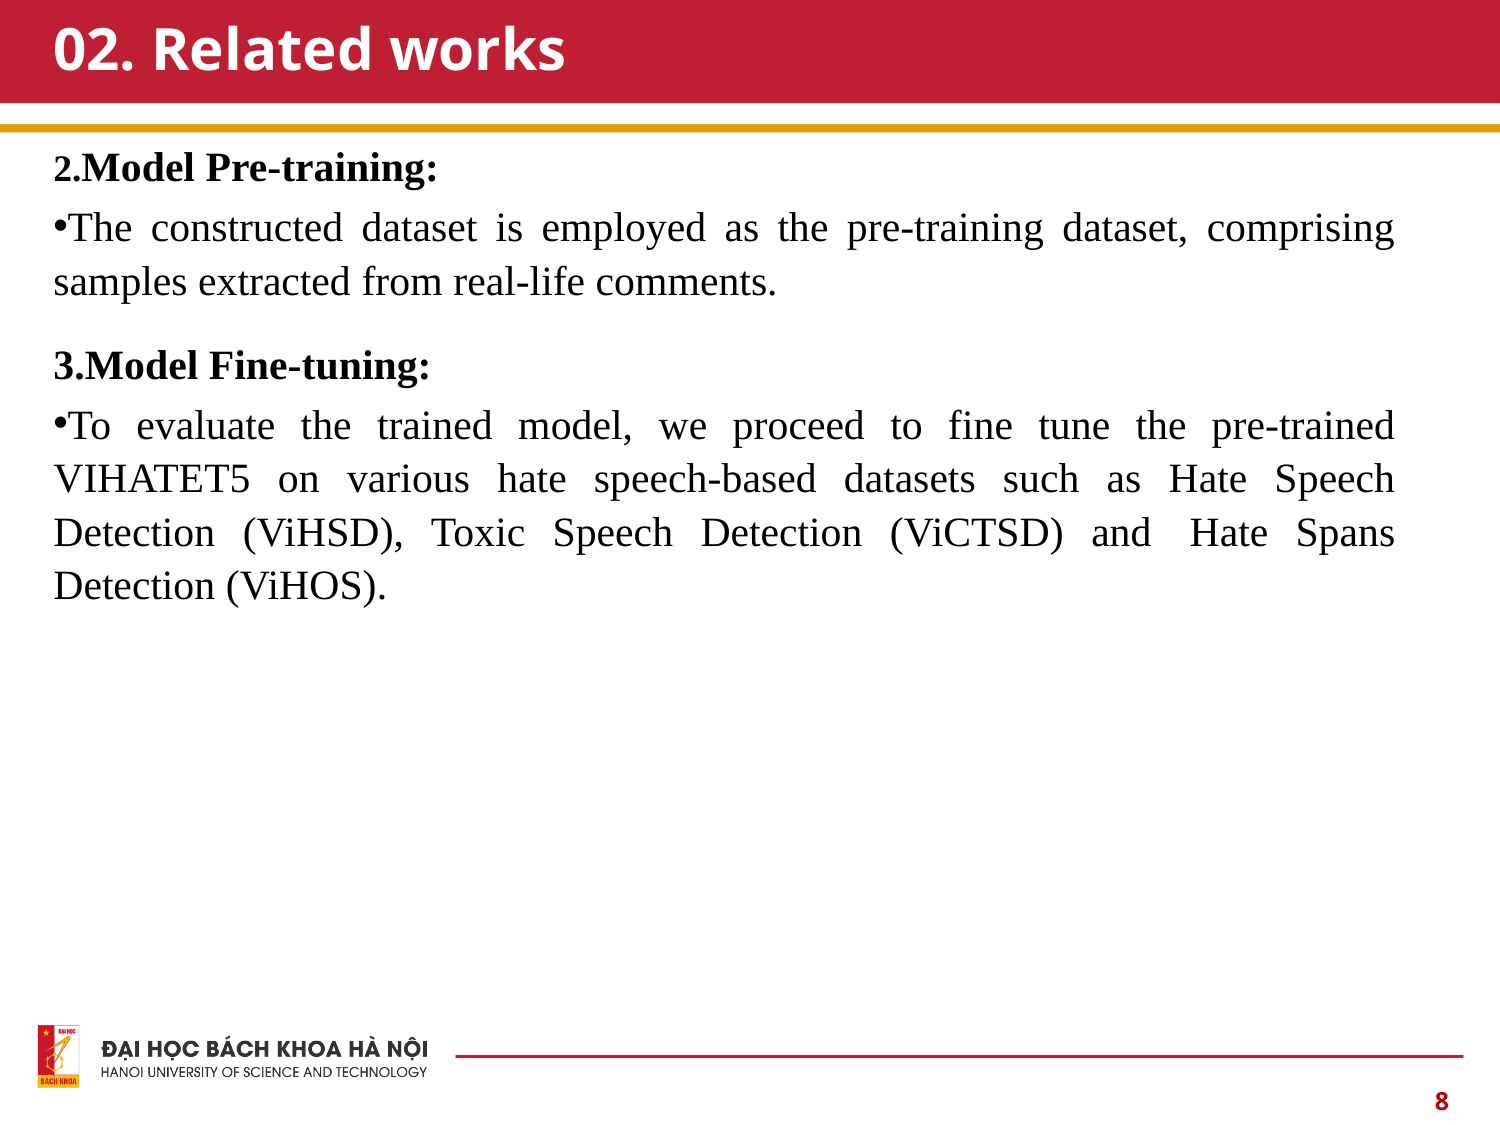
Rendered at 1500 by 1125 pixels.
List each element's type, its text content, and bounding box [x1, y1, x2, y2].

title 02. Related works [38, 12, 1462, 87]
picture [0, 0, 1500, 1125]
list 2.Model Pre-training: The constructed dataset is employed as the pre-training dataset, comprising samples extracted from real-life comments. 3.Model Fine-tuning: To evaluate the trained model, we proceed to fine tune the pre-trained VIHATET5 on various hate speech-based datasets such as Hate Speech Detection (ViHSD), Toxic Speech Detection (ViCTSD) and Hate Spans Detection (ViHOS). [38, 138, 1412, 919]
slide_number 8 [1126, 1078, 1464, 1125]
